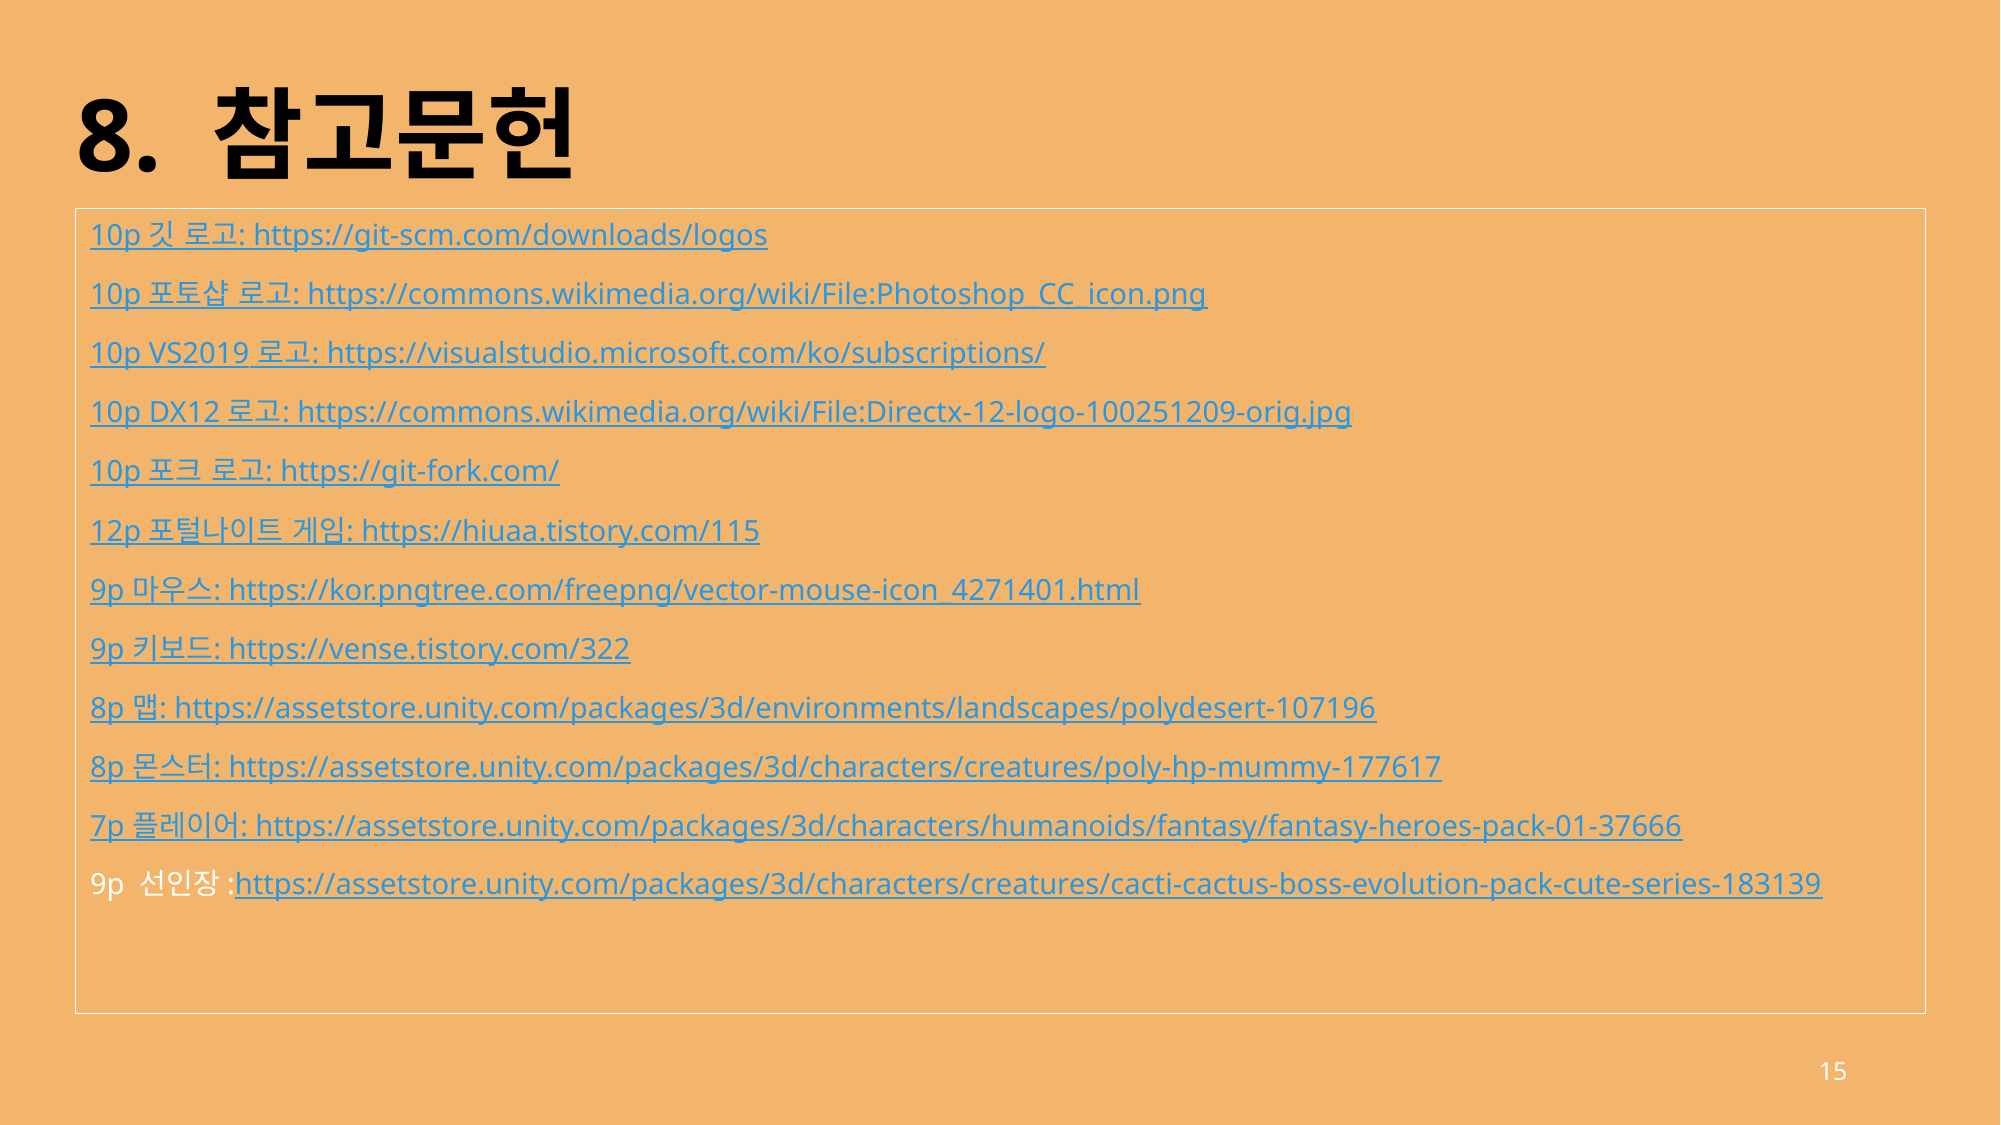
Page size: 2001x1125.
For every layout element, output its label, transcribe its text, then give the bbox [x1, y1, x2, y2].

text_box 8. 참고문헌 [60, 53, 1886, 225]
list 10p 깃 로고: https://git-scm.com/downloads/logos 10p 포토샵 로고: https://commons.wikimedia.org/wiki/File:Photoshop_CC_icon.png 10p VS2019 로고: https://visualstudio.microsoft.com/ko/subscriptions/ 10p DX12 로고: https://commons.wikimedia.org/wiki/File:Directx-12-logo-100251209-orig.jpg 10p 포크 로고: https://git-fork.com/ 12p 포털나이트 게임: https://hiuaa.tistory.com/115 9p 마우스: https://kor.pngtree.com/freepng/vector-mouse-icon_4271401.html 9p 키보드: https://vense.tistory.com/322 8p 맵: https://assetstore.unity.com/packages/3d/environments/landscapes/polydesert-107196 8p 몬스터: https://assetstore.unity.com/packages/3d/characters/creatures/poly-hp-mummy-177617 7p 플레이어: https://assetstore.unity.com/packages/3d/characters/humanoids/fantasy/fantasy-heroes-pack-01-37666 9p 선인장:https://assetstore.unity.com/packages/3d/characters/creatures/cacti-cactus-boss-evolution-pack-cute-series-183139 [75, 208, 1925, 1014]
slide_number 15 [1412, 1042, 1863, 1103]
